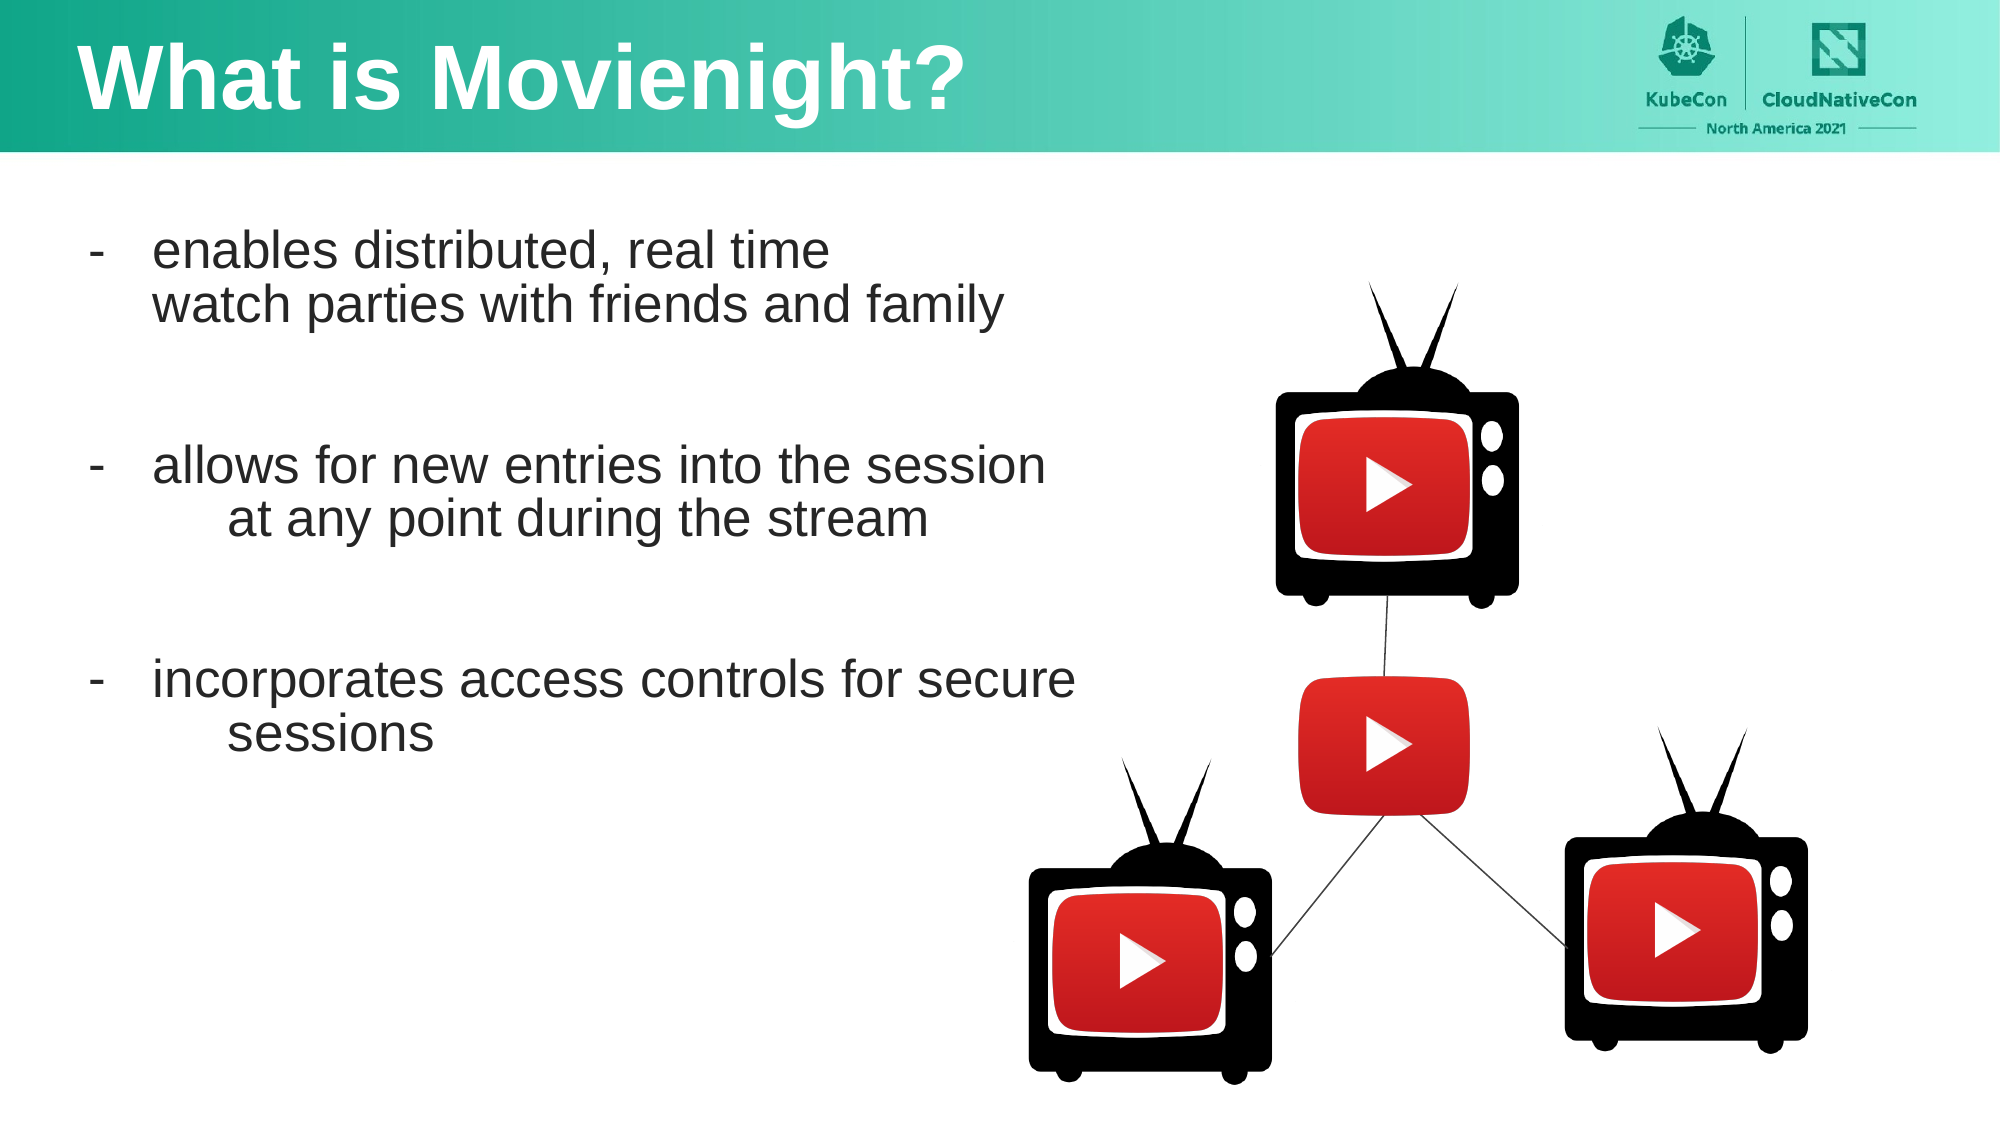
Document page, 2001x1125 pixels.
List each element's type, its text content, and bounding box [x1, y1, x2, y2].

picture [0, 0, 2000, 1125]
text_box What is Movienight? [62, 0, 1788, 191]
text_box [1407, 802, 1569, 949]
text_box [1383, 595, 1388, 674]
text_box enables distributed, real time watch parties with friends and family allows for new entries into the session at any point during the stream incorporates access controls for secure sessions [62, 218, 1788, 1048]
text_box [1270, 815, 1385, 958]
